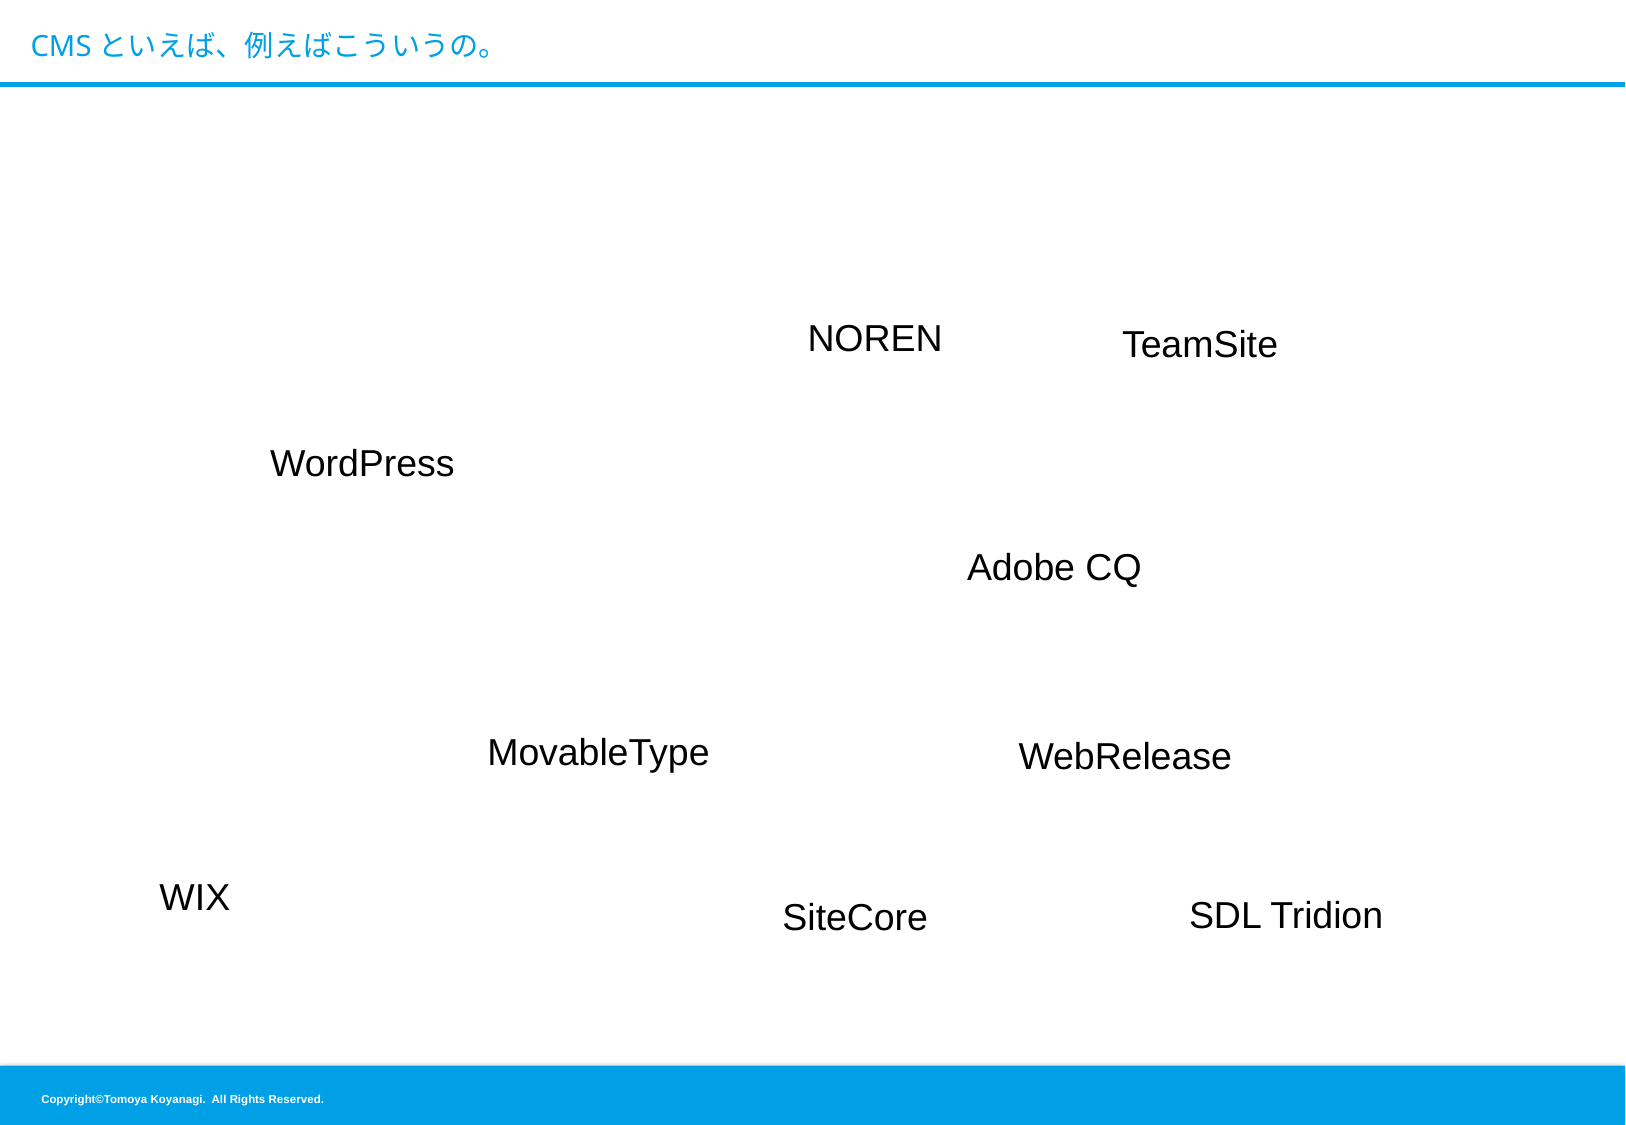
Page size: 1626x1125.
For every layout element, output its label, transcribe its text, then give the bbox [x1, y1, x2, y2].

text_box MovableType [472, 720, 725, 781]
text_box WebRelease [1003, 724, 1247, 785]
text_box SiteCore [767, 885, 943, 946]
text_box TeamSite [1107, 312, 1294, 373]
text_box WIX [144, 866, 246, 926]
text_box Adobe CQ [952, 535, 1157, 596]
text_box NOREN [792, 306, 958, 366]
text_box SDL Tridion [1174, 883, 1399, 943]
text_box WordPress [255, 431, 470, 491]
title CMSといえば、例えばこういうの。 [24, 15, 1441, 75]
